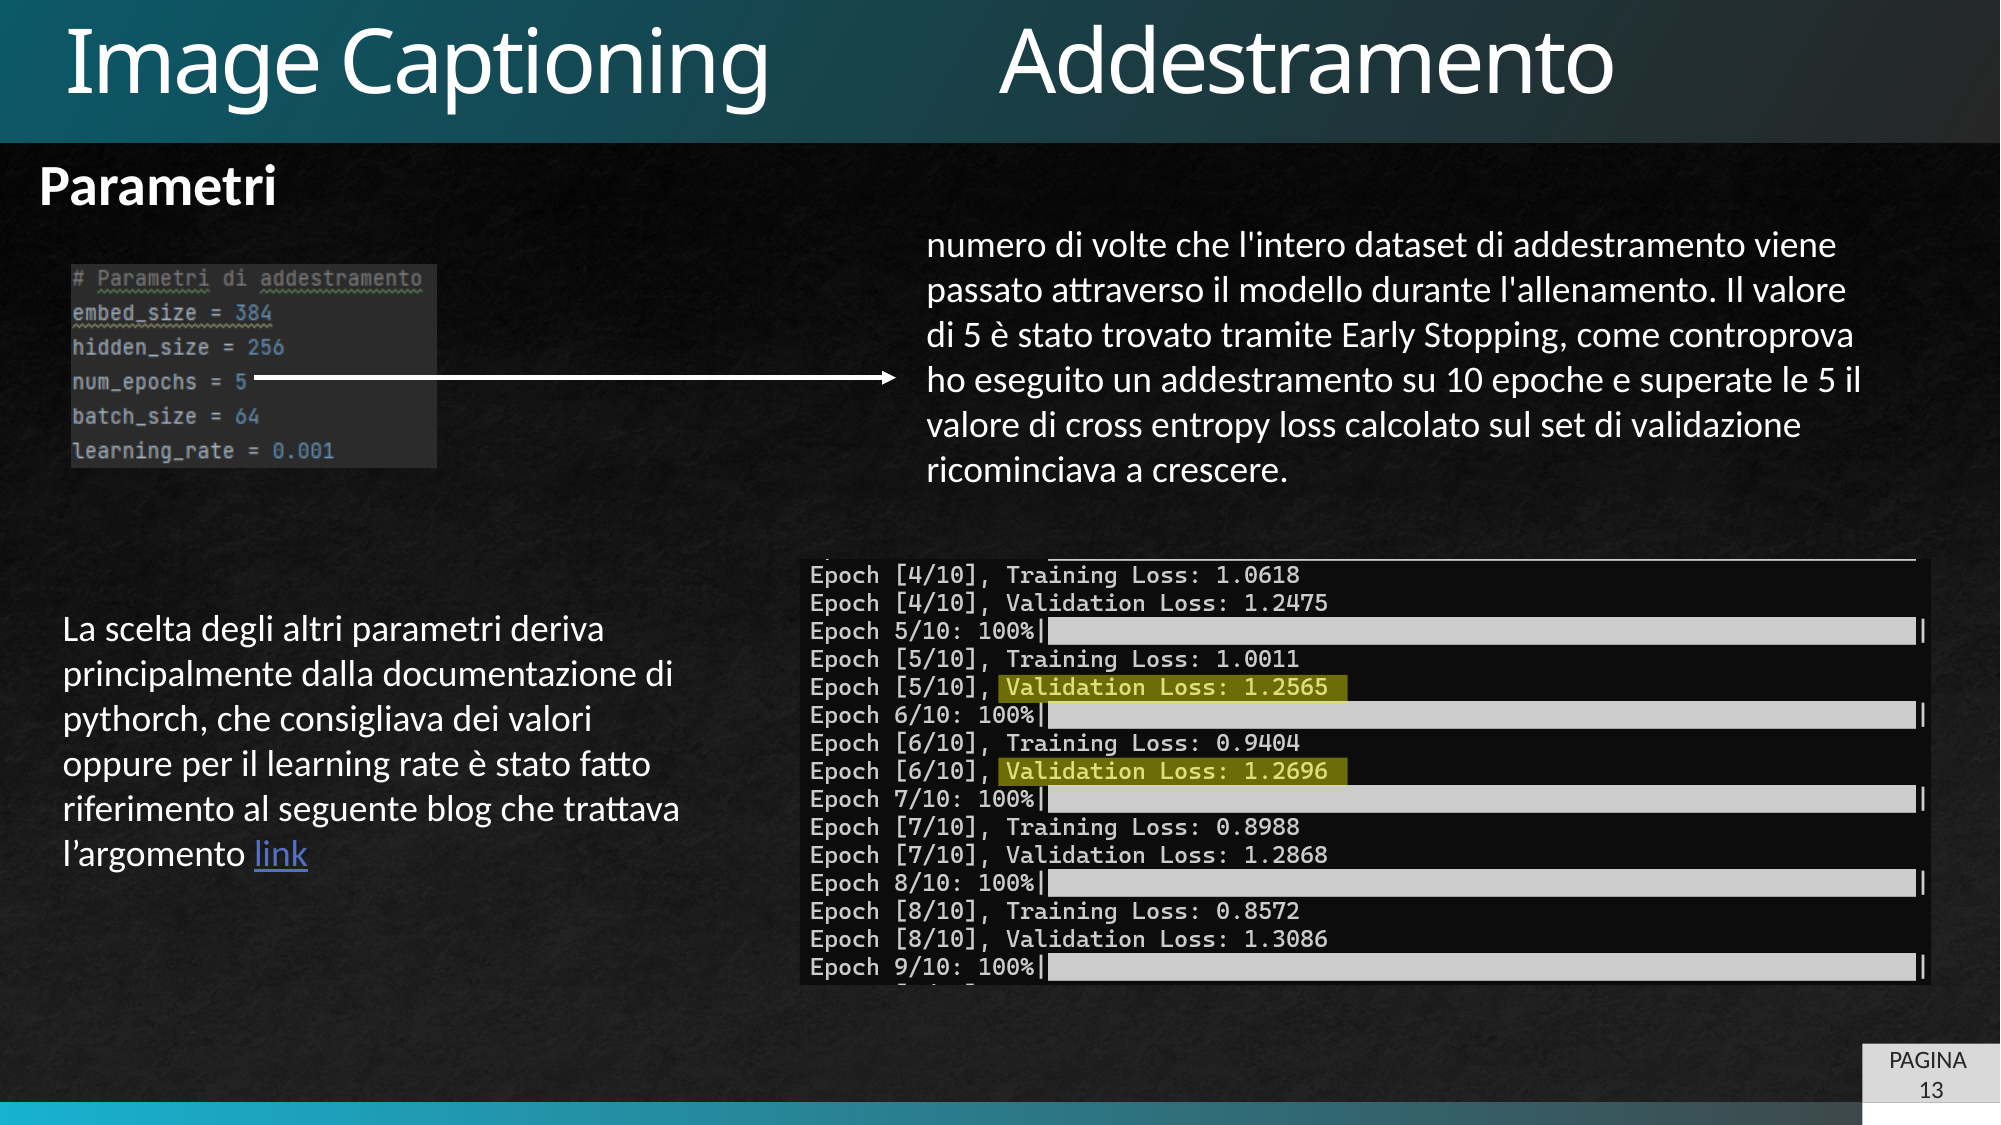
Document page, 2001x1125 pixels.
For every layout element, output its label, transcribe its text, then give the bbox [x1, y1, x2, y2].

text_box La scelta degli altri parametri deriva principalmente dalla documentazione di pythorch, che consigliava dei valori oppure per il learning rate è stato fatto riferimento al seguente blog che trattava l’argomento link [47, 596, 727, 882]
text_box numero di volte che l'intero dataset di addestramento viene passato attraverso il modello durante l'allenamento. Il valore di 5 è stato trovato tramite Early Stopping, come controprova ho eseguito un addestramento su 10 epoche e superate le 5 il valore di cross entropy loss calcolato sul set di validazione ricominciava a crescere. [911, 212, 1895, 498]
text_box Parametri [24, 95, 1975, 270]
picture [0, 143, 2000, 1103]
text_box Image Captioning Addestramento [0, 0, 2000, 143]
slide_number PAGINA 13 [1862, 1043, 2000, 1103]
